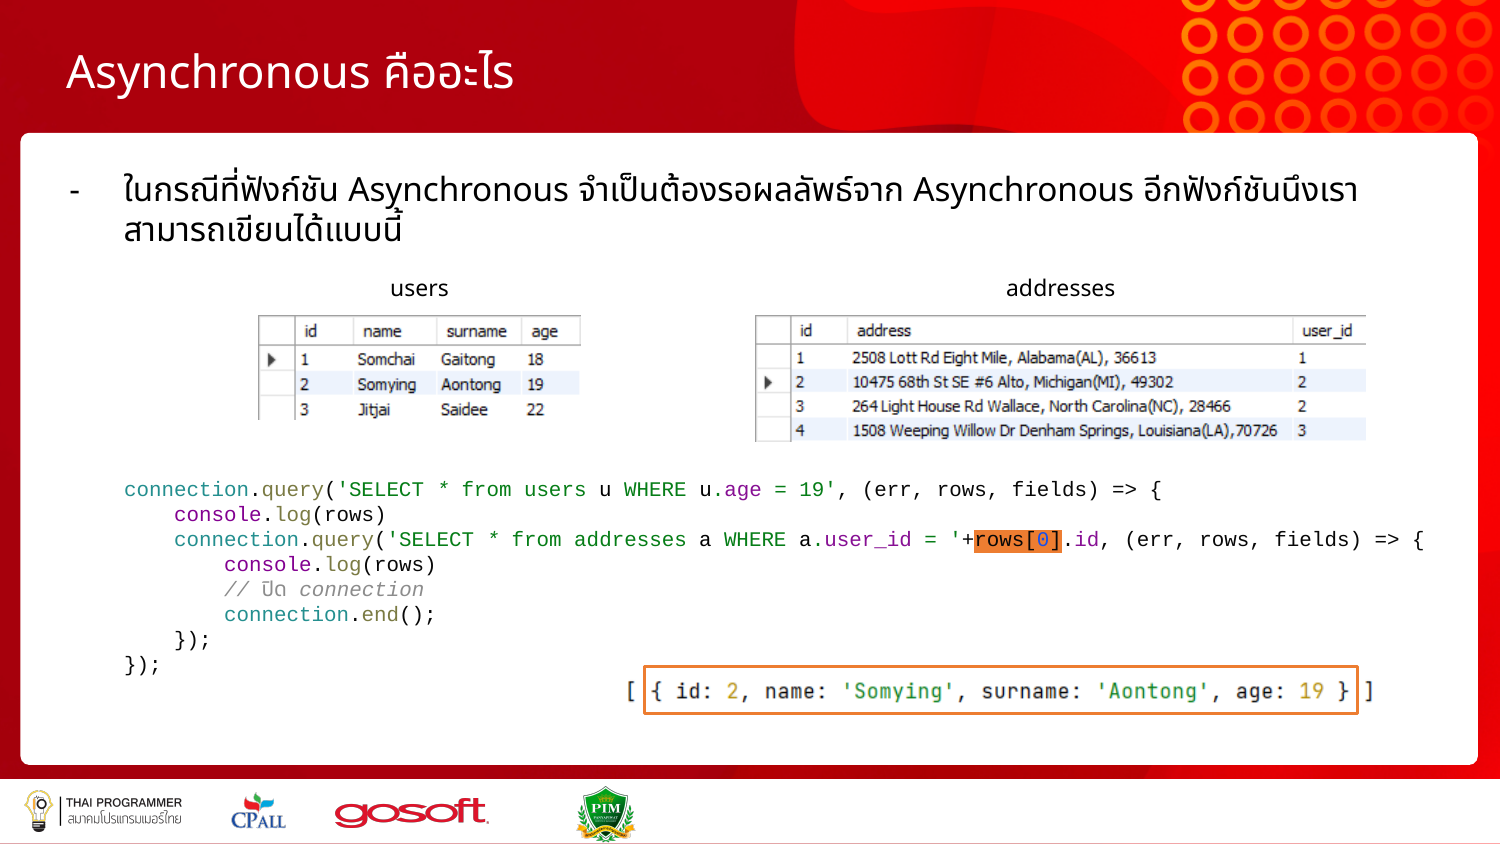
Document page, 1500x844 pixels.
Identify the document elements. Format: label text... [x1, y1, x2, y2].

list ในกรณีที่ฟังก์ชัน Asynchronous จำเป็นต้องรอผลลัพธ์จาก Asynchronous อีกฟังก์ชันนึงเราสามารถเขียนได้แบบนี้ [33, 153, 1473, 777]
text_box users [258, 260, 581, 315]
text_box connection.query('SELECT * from users u WHERE u.age = 19', (err, rows, fields) => { console.log(rows) connection.query('SELECT * from addresses a WHERE a.user_id = '+rows[0].id, (err, rows, fields) => { console.log(rows) // ปิด connection connection.end(); }); }); [109, 461, 1481, 691]
picture [0, 0, 1500, 779]
title Asynchronous คืออะไร [51, 23, 920, 117]
text_box [644, 666, 1358, 670]
picture [575, 786, 636, 843]
picture [227, 790, 291, 833]
picture [335, 798, 489, 828]
text_box addresses [755, 260, 1366, 315]
picture [15, 788, 195, 844]
